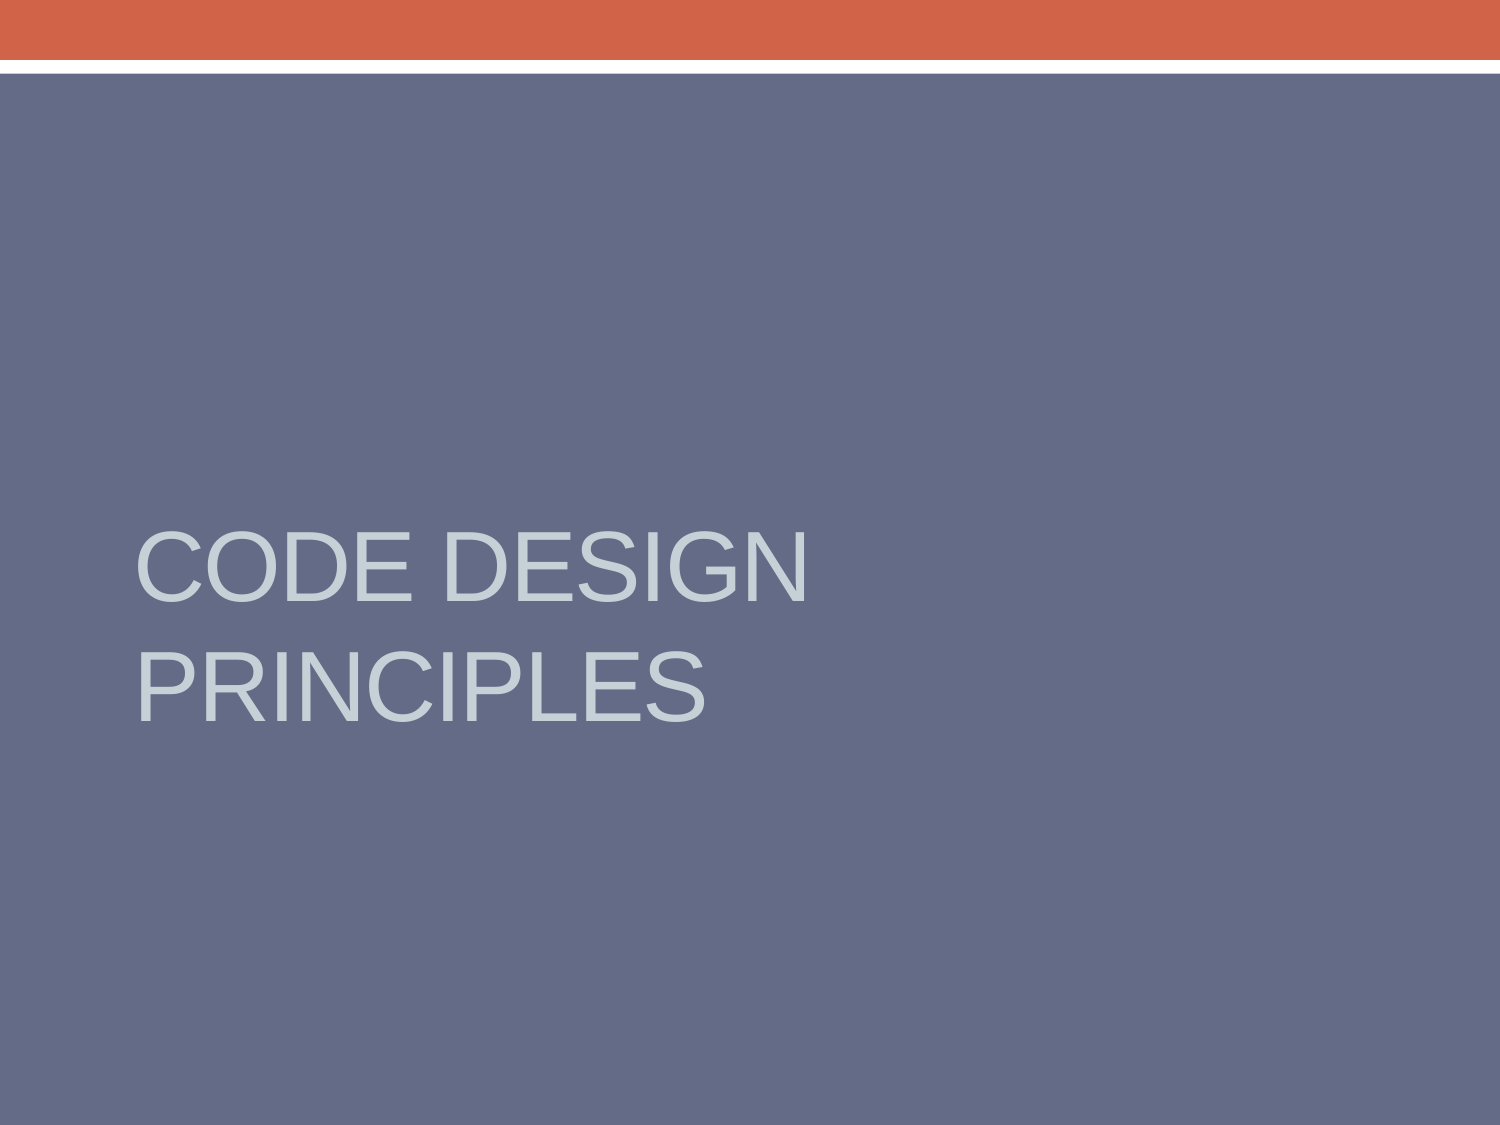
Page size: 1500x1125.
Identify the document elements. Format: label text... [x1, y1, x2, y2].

title Code design principles [118, 387, 1394, 749]
